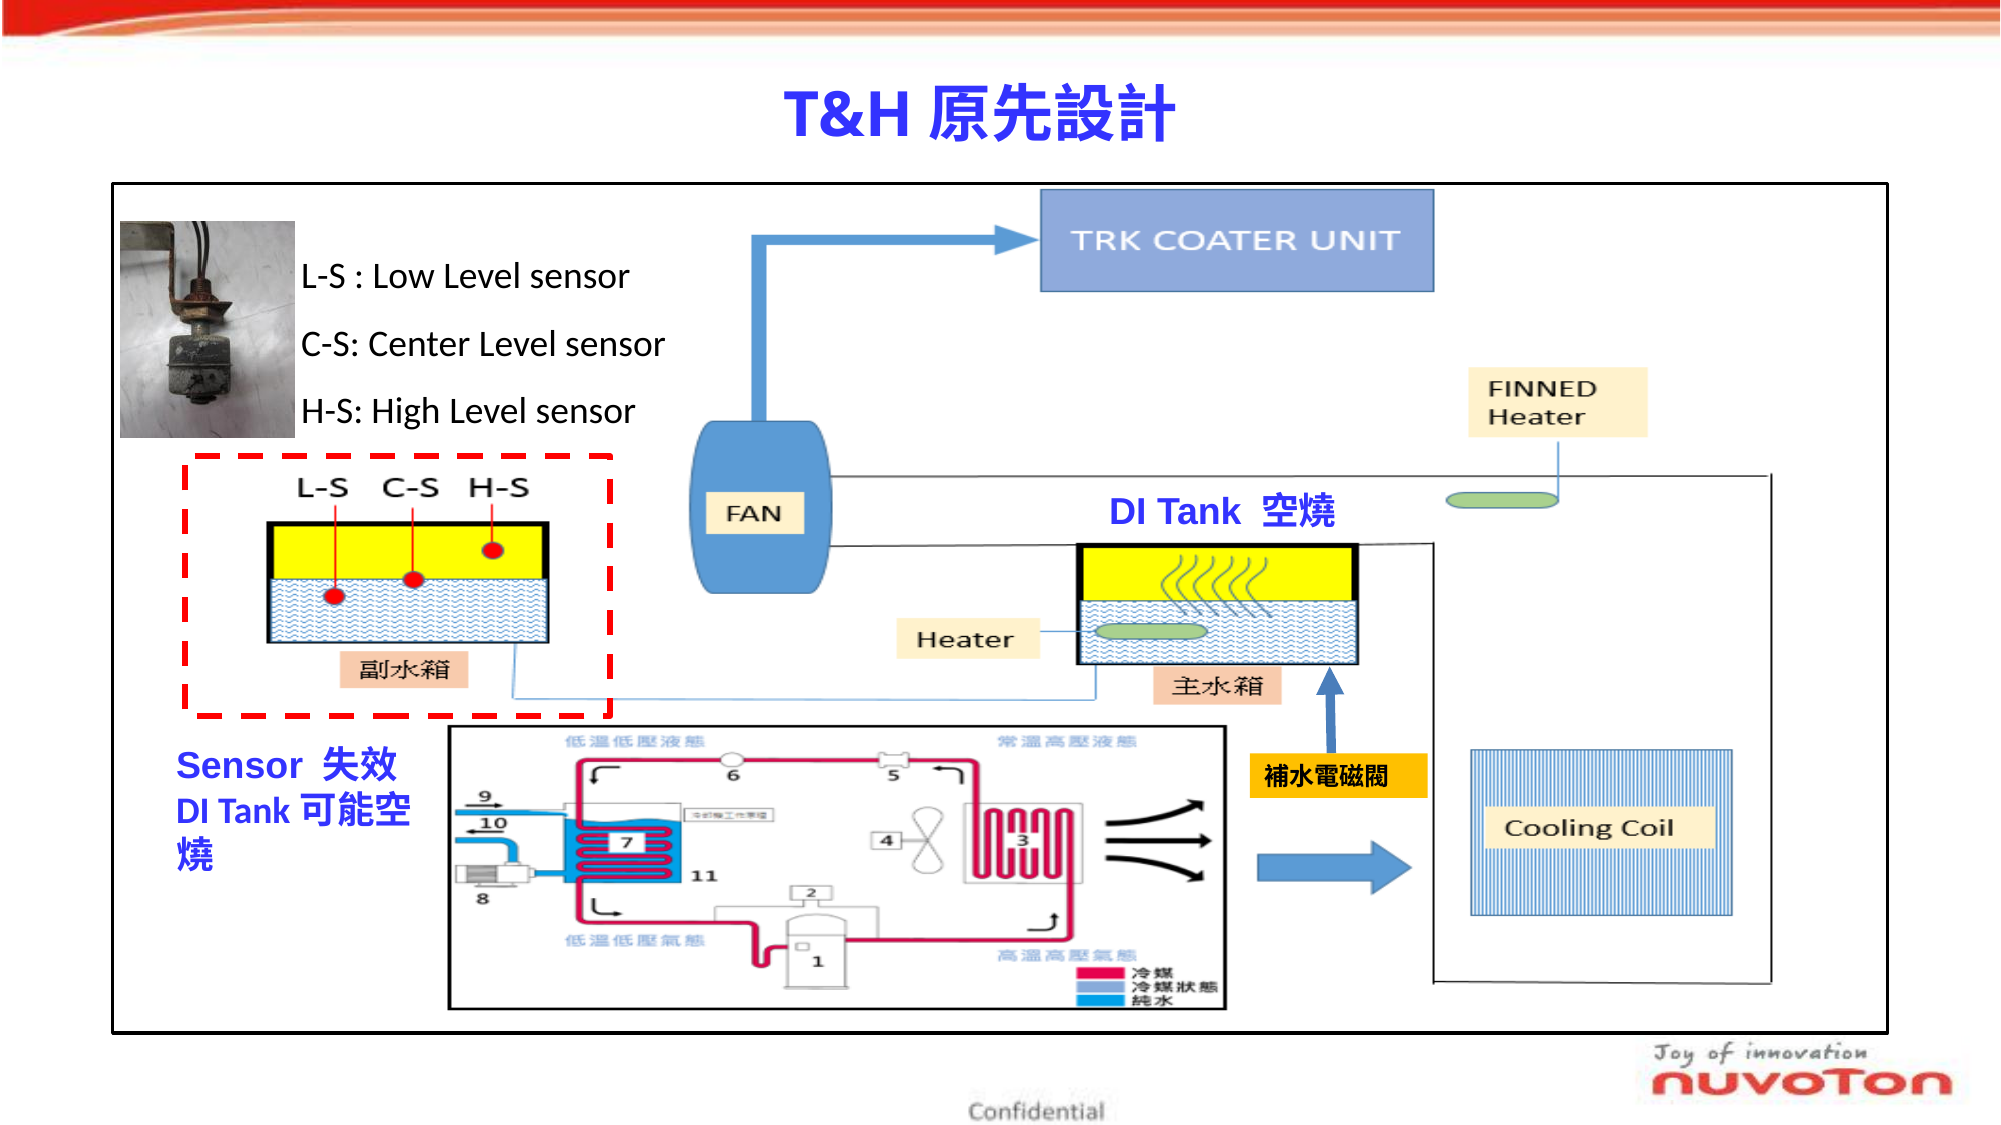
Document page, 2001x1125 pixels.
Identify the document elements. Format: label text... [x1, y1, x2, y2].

picture [2, 0, 2001, 1125]
text_box T&H原先設計 [286, 28, 1676, 156]
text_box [113, 184, 1887, 1032]
